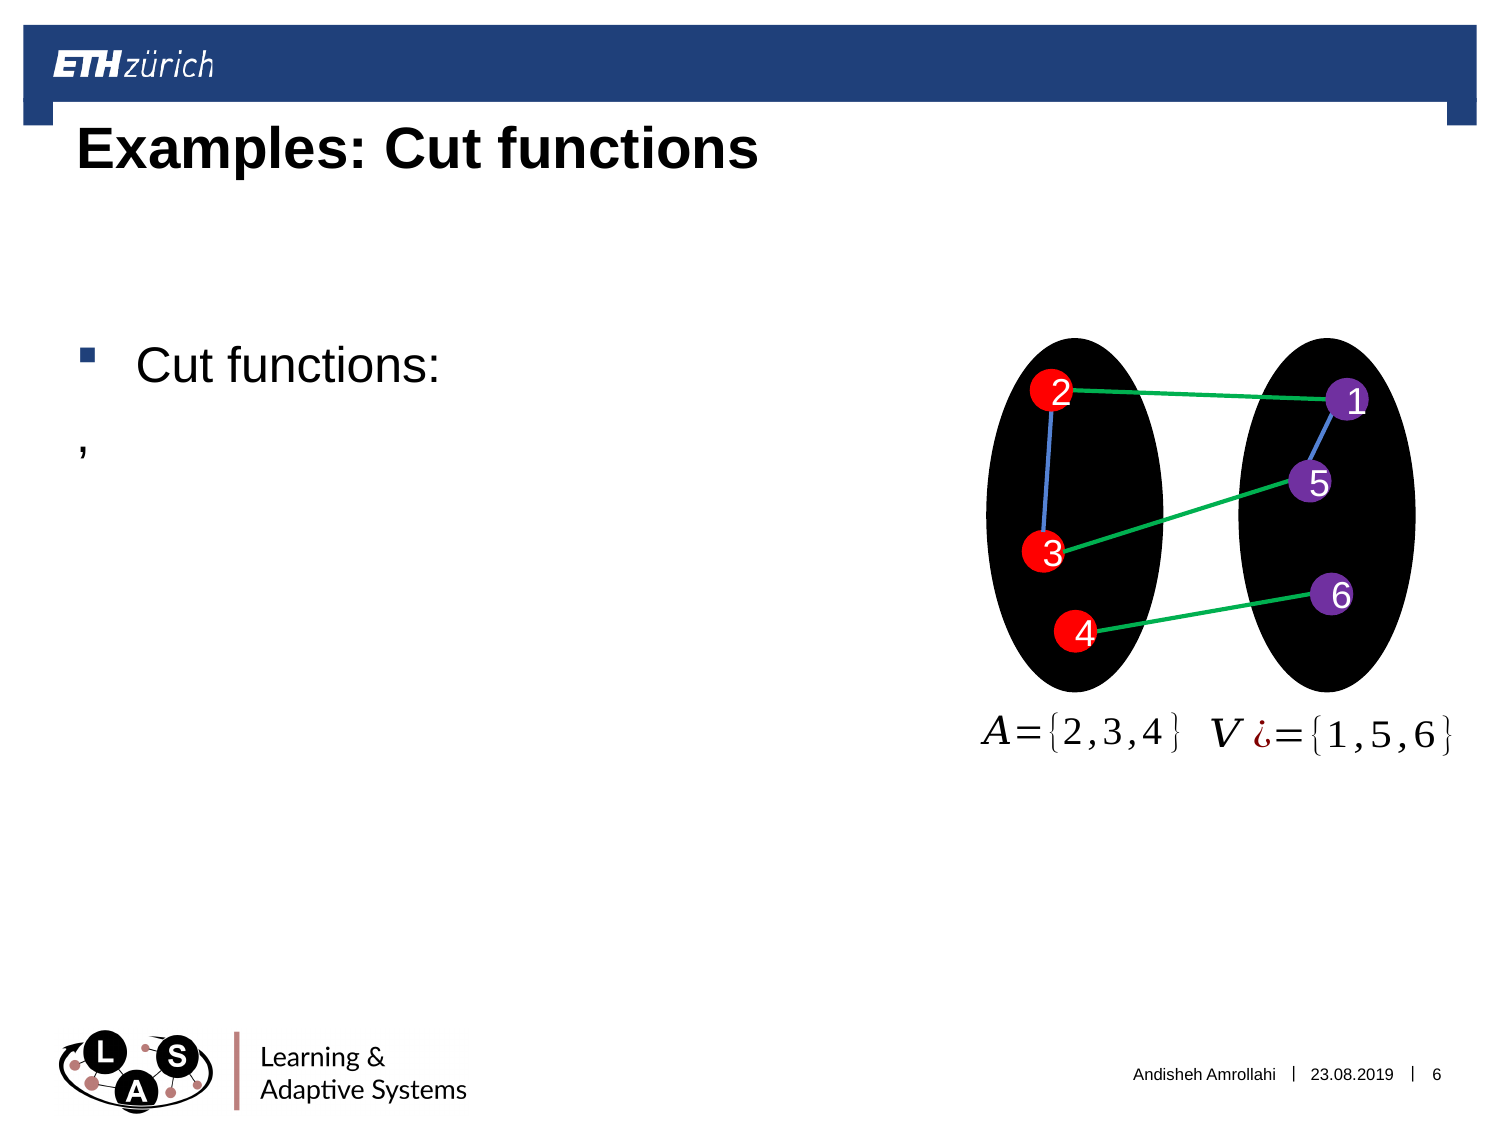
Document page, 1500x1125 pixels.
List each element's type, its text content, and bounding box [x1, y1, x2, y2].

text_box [1072, 389, 1326, 400]
text_box [1055, 405, 1164, 532]
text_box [1043, 411, 1052, 530]
text_box 3 [1019, 528, 1066, 575]
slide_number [1302, 1034, 1403, 1112]
picture [54, 1028, 469, 1116]
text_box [1096, 593, 1311, 632]
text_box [1309, 414, 1332, 460]
text_box 1 [1324, 375, 1371, 423]
footer Andisheh Amrollahi [750, 1034, 1277, 1112]
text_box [1064, 480, 1289, 552]
text_box 5 [1286, 458, 1334, 505]
text_box 4 [1051, 607, 1098, 655]
text_box 2 [1027, 366, 1075, 414]
slide_number 6 [1415, 1034, 1459, 1112]
text_box [1239, 335, 1418, 695]
title Examples: Cut functions [53, 101, 1447, 262]
text_box [984, 335, 1163, 695]
text_box 6 [1308, 570, 1356, 618]
text_box [1238, 406, 1326, 479]
